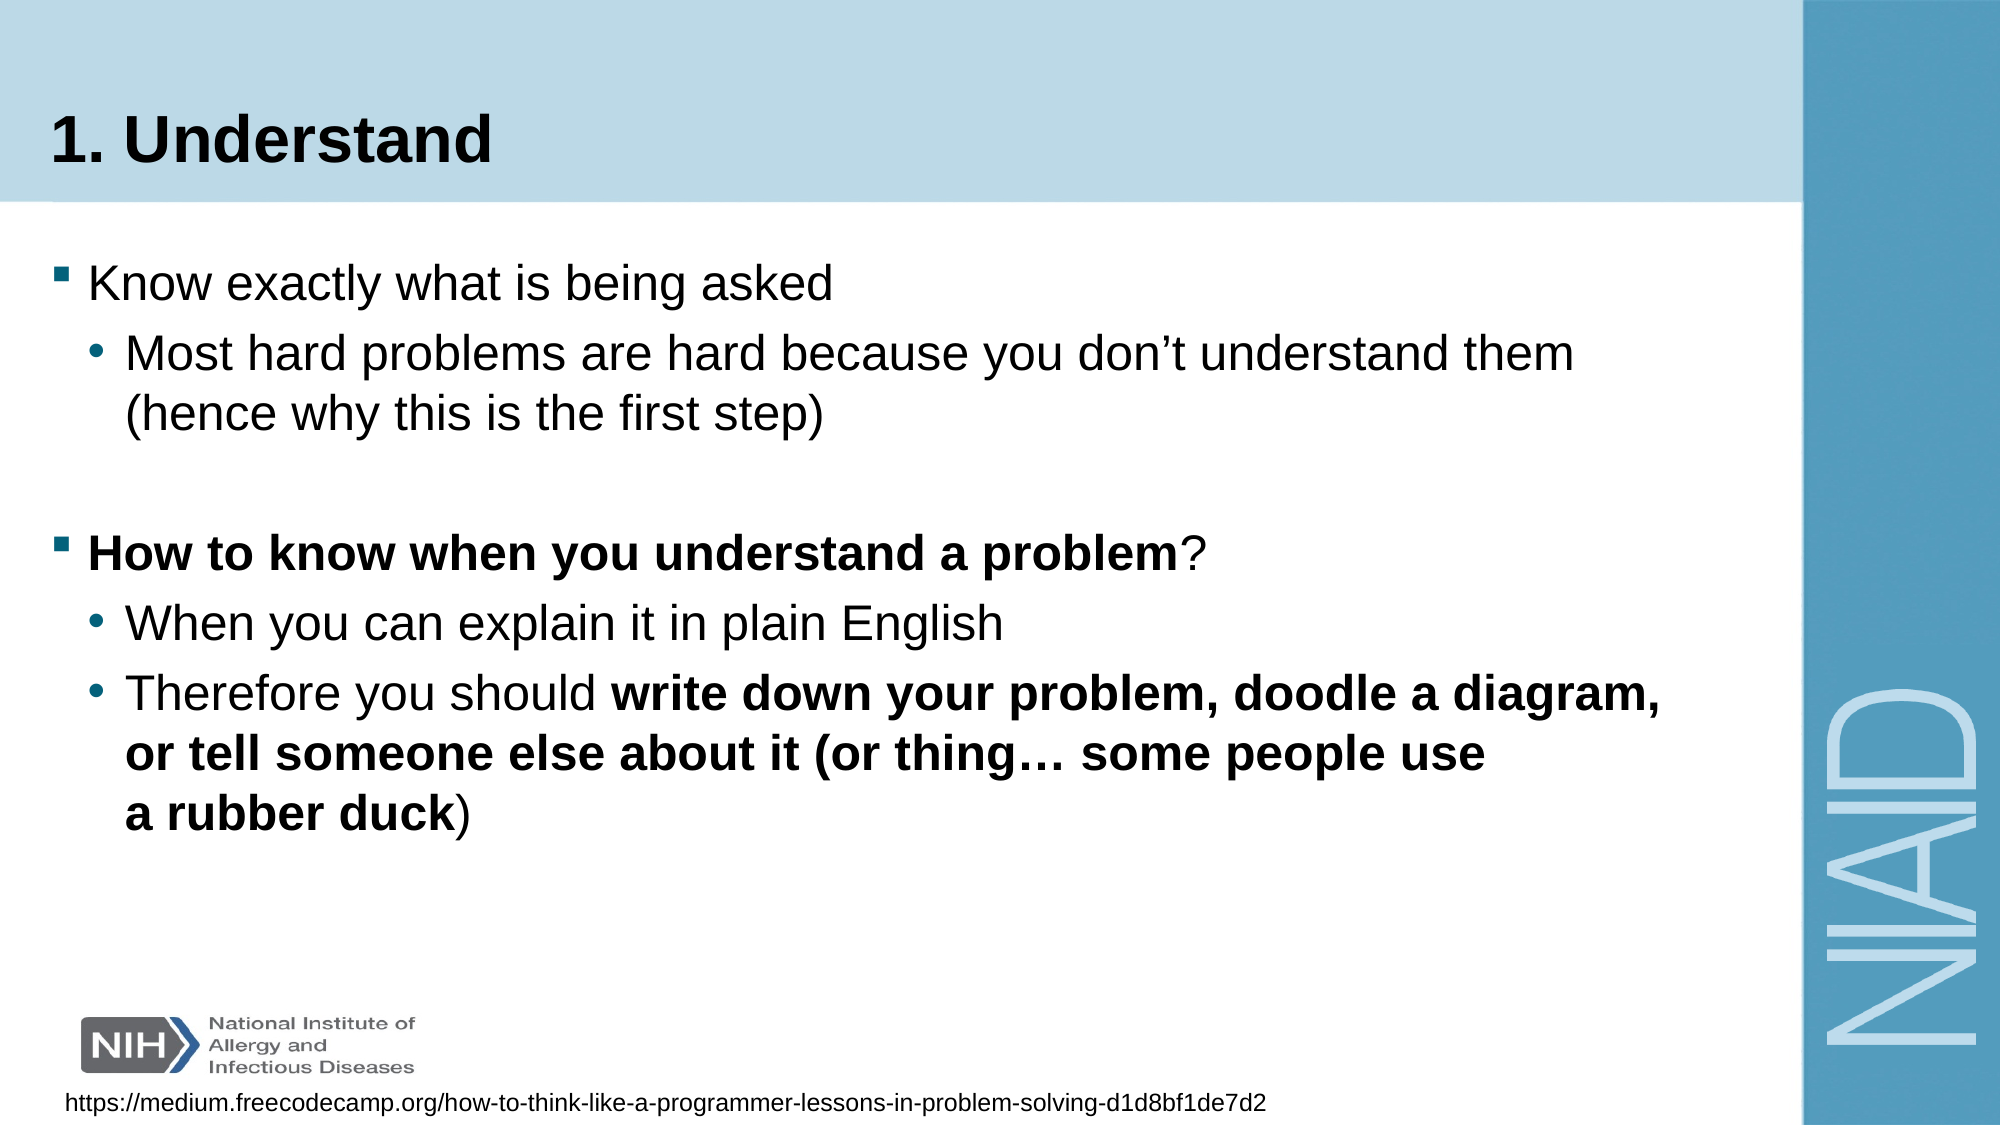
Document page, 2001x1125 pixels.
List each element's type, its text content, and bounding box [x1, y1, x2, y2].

picture [0, 0, 2000, 1125]
text_box https://medium.freecodecamp.org/how-to-think-like-a-programmer-lessons-in-problem-solving-d1d8bf1de7d2 [49, 1079, 1391, 1125]
list Know exactly what is being asked Most hard problems are hard because you don’t understand them (hence why this is the first step) How to know when you understand a problem? When you can explain it in plain English Therefore you should write down your problem, doodle a diagram, or tell someone else about it (or thing… some people use a rubber duck) [50, 250, 1700, 975]
title 1. Understand [50, 25, 1700, 176]
